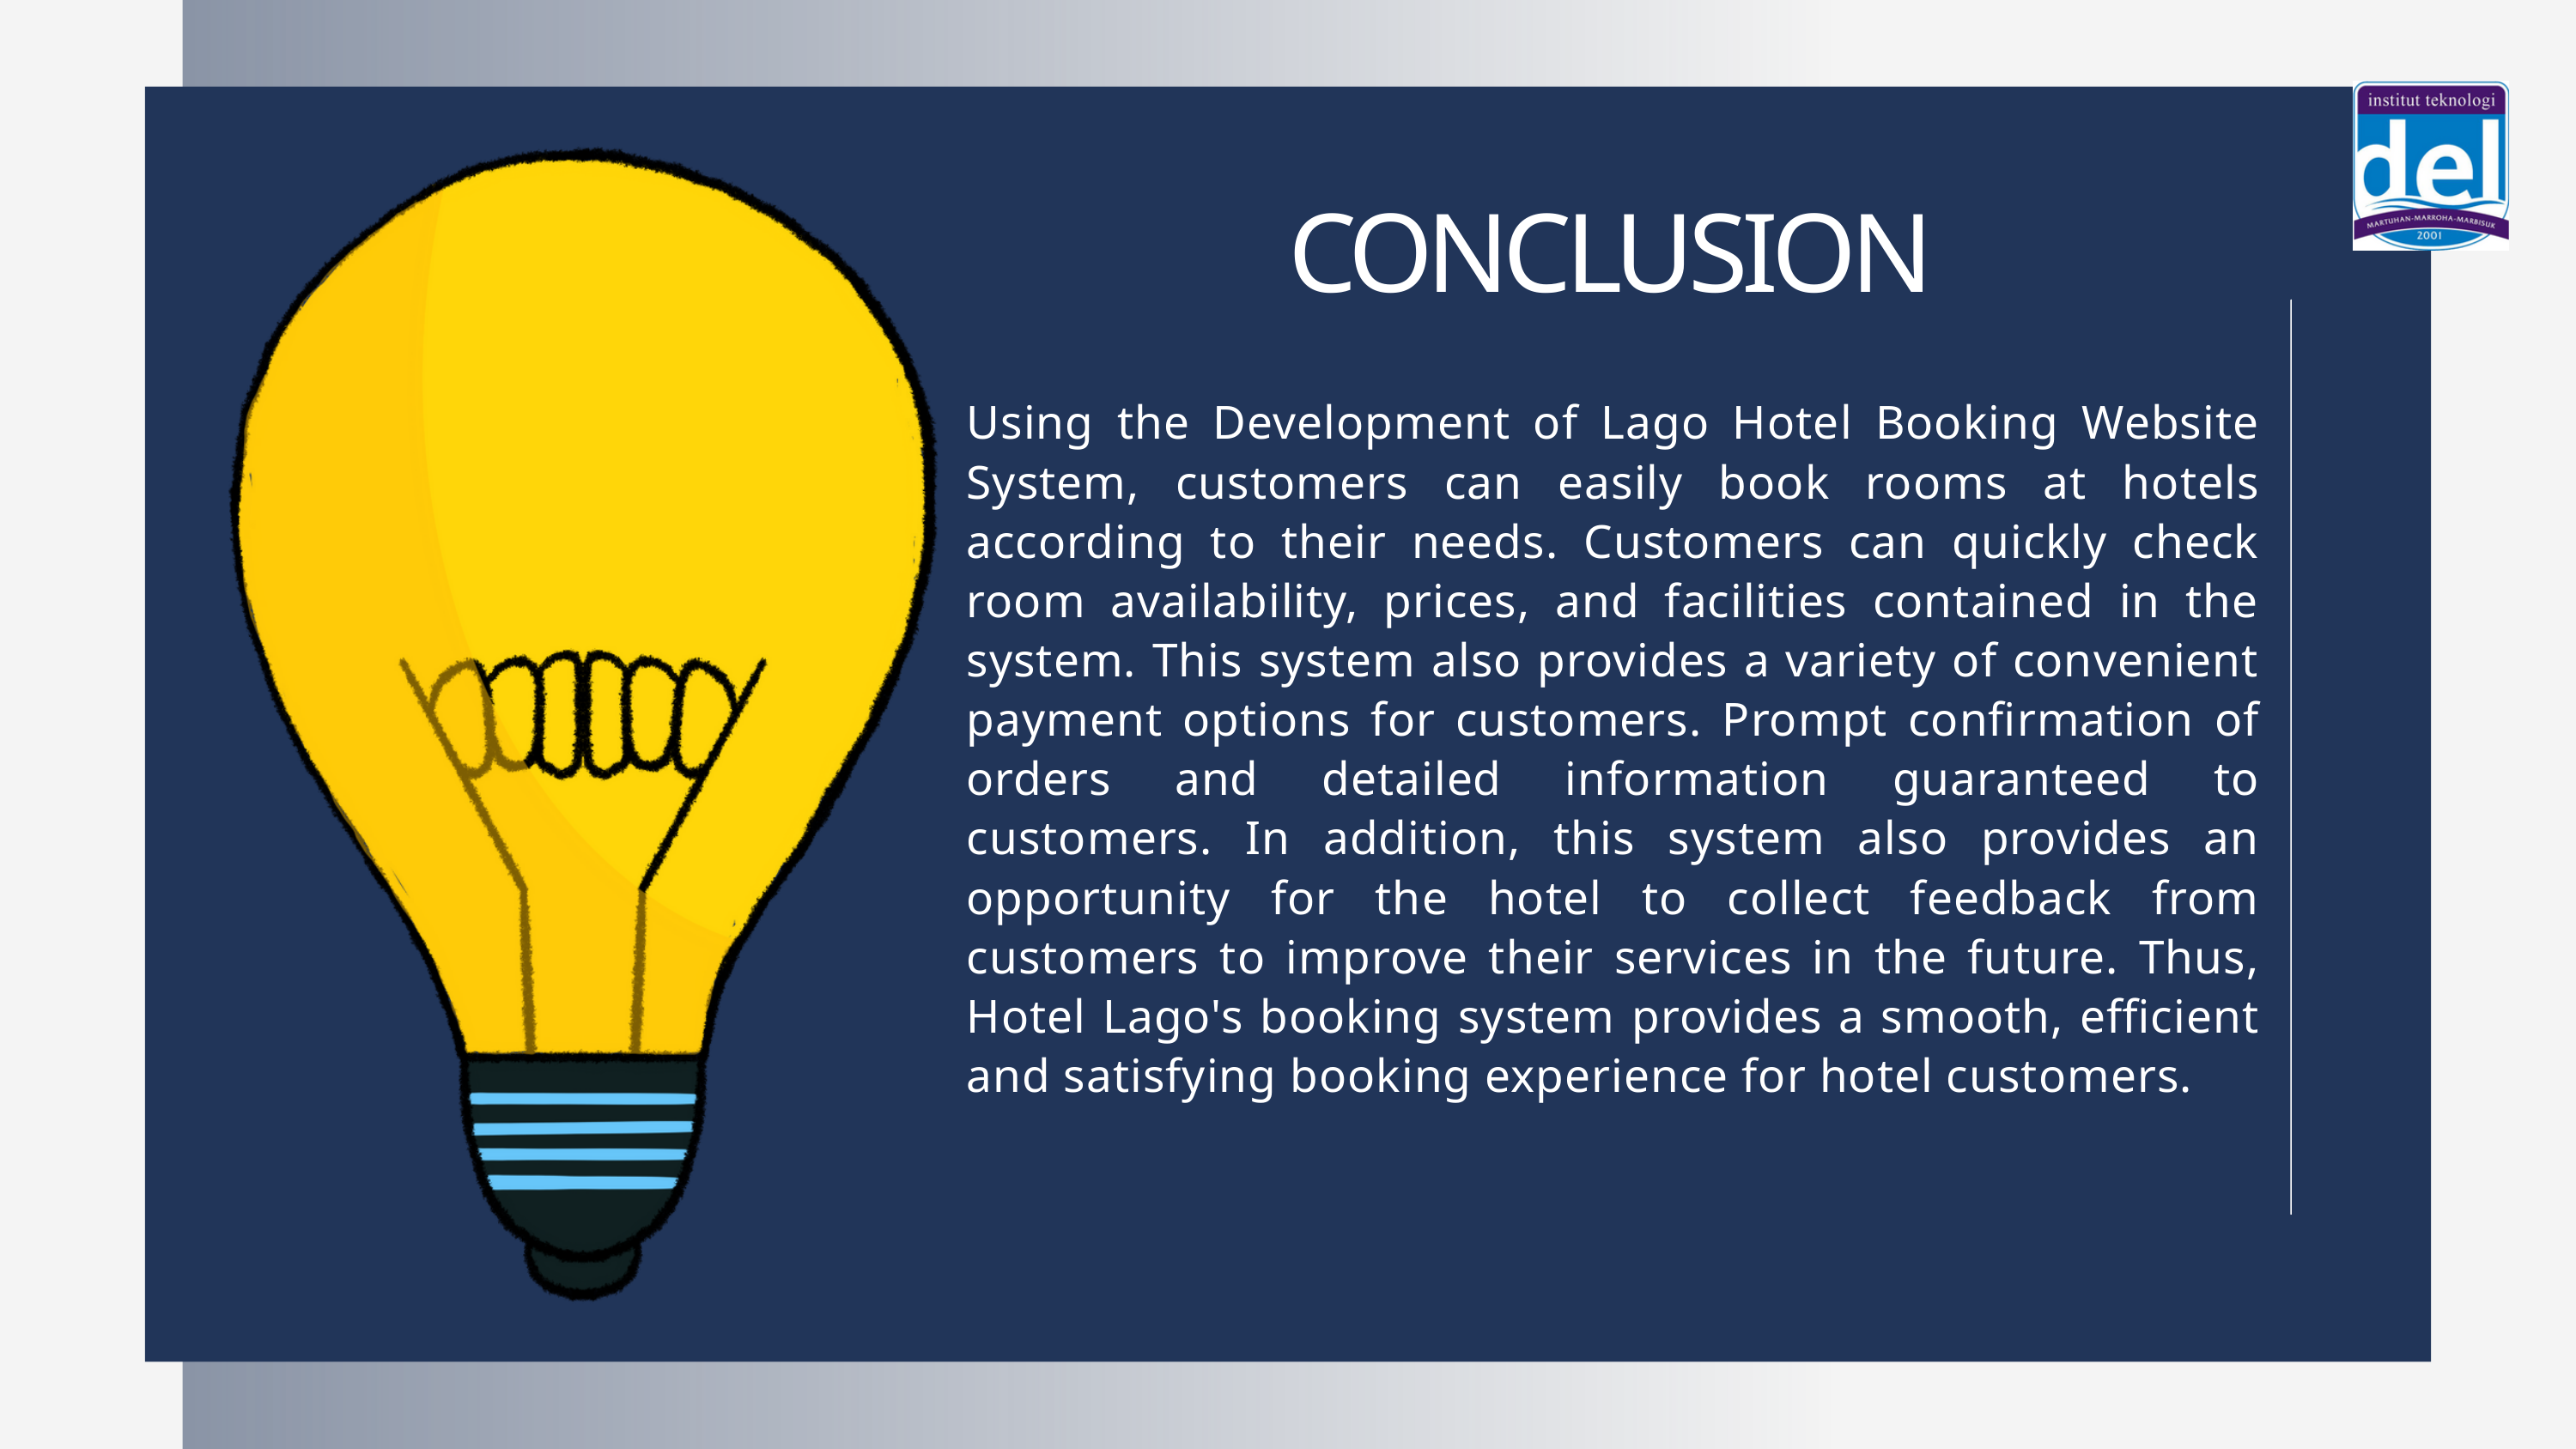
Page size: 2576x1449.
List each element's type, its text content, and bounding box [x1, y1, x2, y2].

text_box [144, 86, 2432, 1362]
text_box [2353, 81, 2510, 251]
text_box [182, 1362, 1837, 1449]
text_box [182, 0, 1837, 86]
text_box [228, 144, 939, 1304]
text_box Using the Development of Lago Hotel Booking Website System, customers can easily book rooms at hotels according to their needs. Customers can quickly check room availability, prices, and facilities contained in the system. This system also provides a variety of convenient payment options for customers. Prompt confirmation of orders and detailed information guaranteed to customers. In addition, this system also provides an opportunity for the hotel to collect feedback from customers to improve their services in the future. Thus, Hotel Lago's booking system provides a smooth, efficient and satisfying booking experience for hotel customers. [966, 389, 2262, 1102]
text_box CONCLUSION [1288, 207, 2014, 314]
